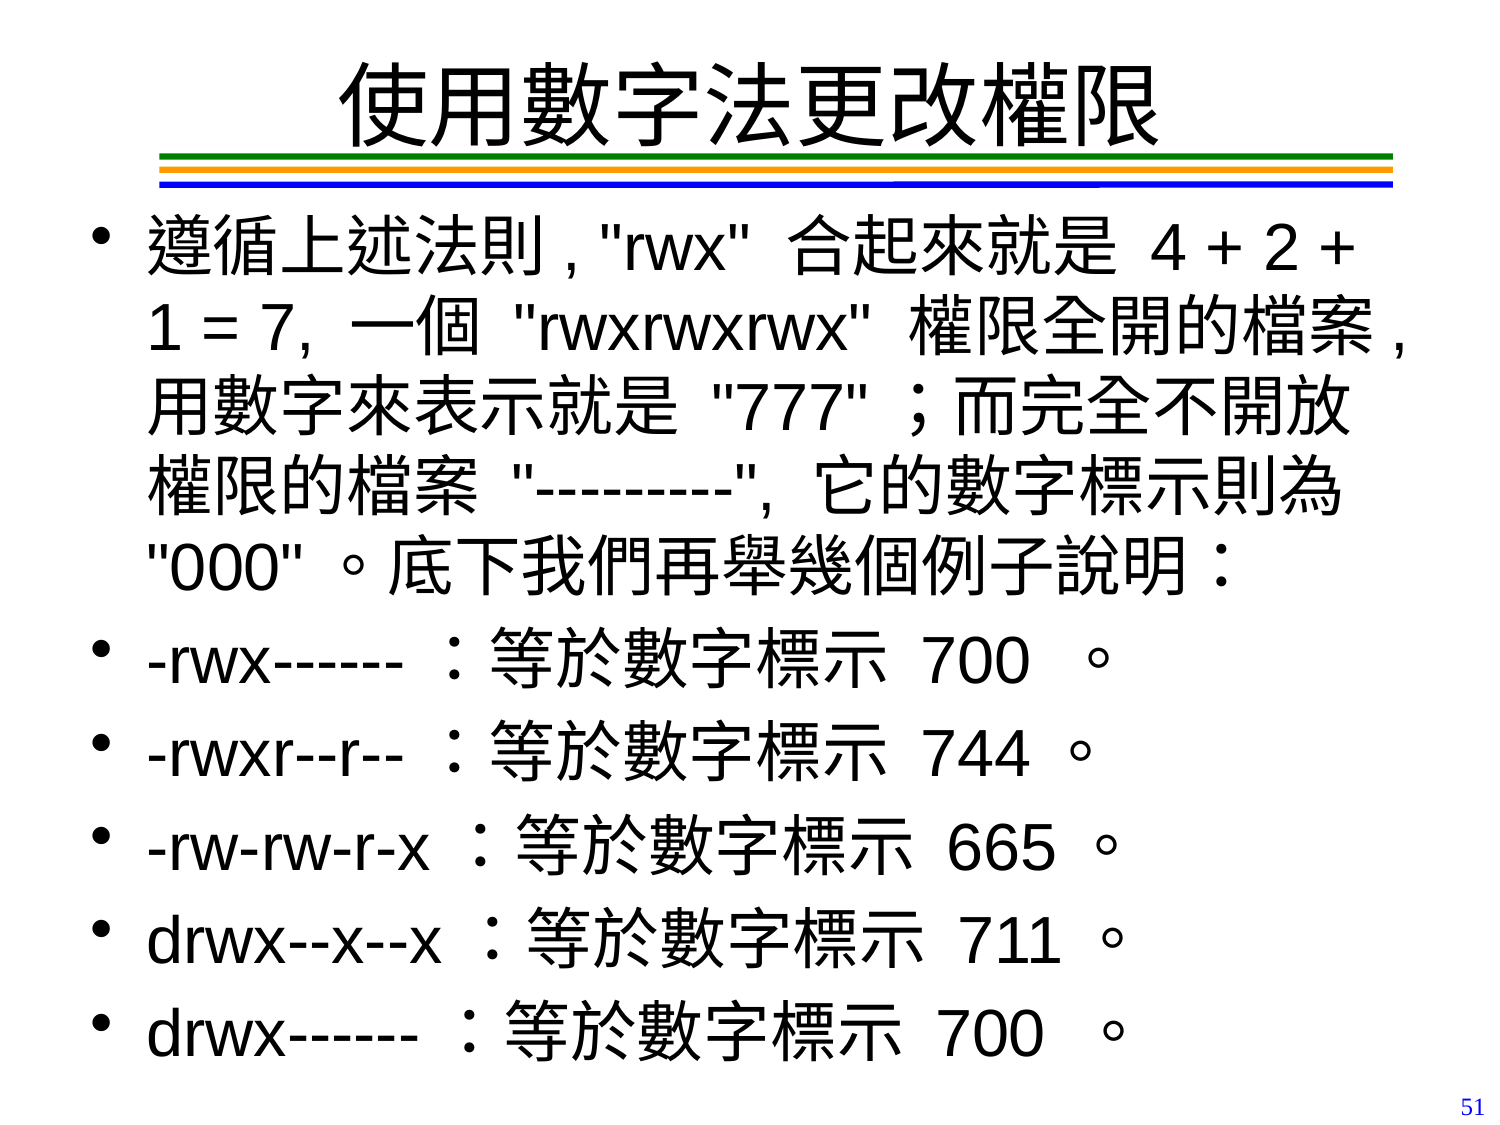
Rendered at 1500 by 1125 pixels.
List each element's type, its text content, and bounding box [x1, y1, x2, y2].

title 使用數字法更改權限 [75, 45, 1425, 161]
slide_number 51 [1150, 1082, 1500, 1119]
list 遵循上述法則, "rwx" 合起來就是 4 + 2 + 1 = 7, 一個 "rwxrwxrwx" 權限全開的檔案, 用數字來表示就是 "777"；而完全不開放權限的檔案 "---------", 它的數字標示則為 "000"。底下我們再舉幾個例子說明： -rwx------：等於數字標示 700 。 -rwxr--r--：等於數字標示 744。 -rw-rw-r-x：等於數字標示 665。 drwx--x--x：等於數字標示 711。 drwx------：等於數字標示 700 。 [75, 196, 1425, 994]
